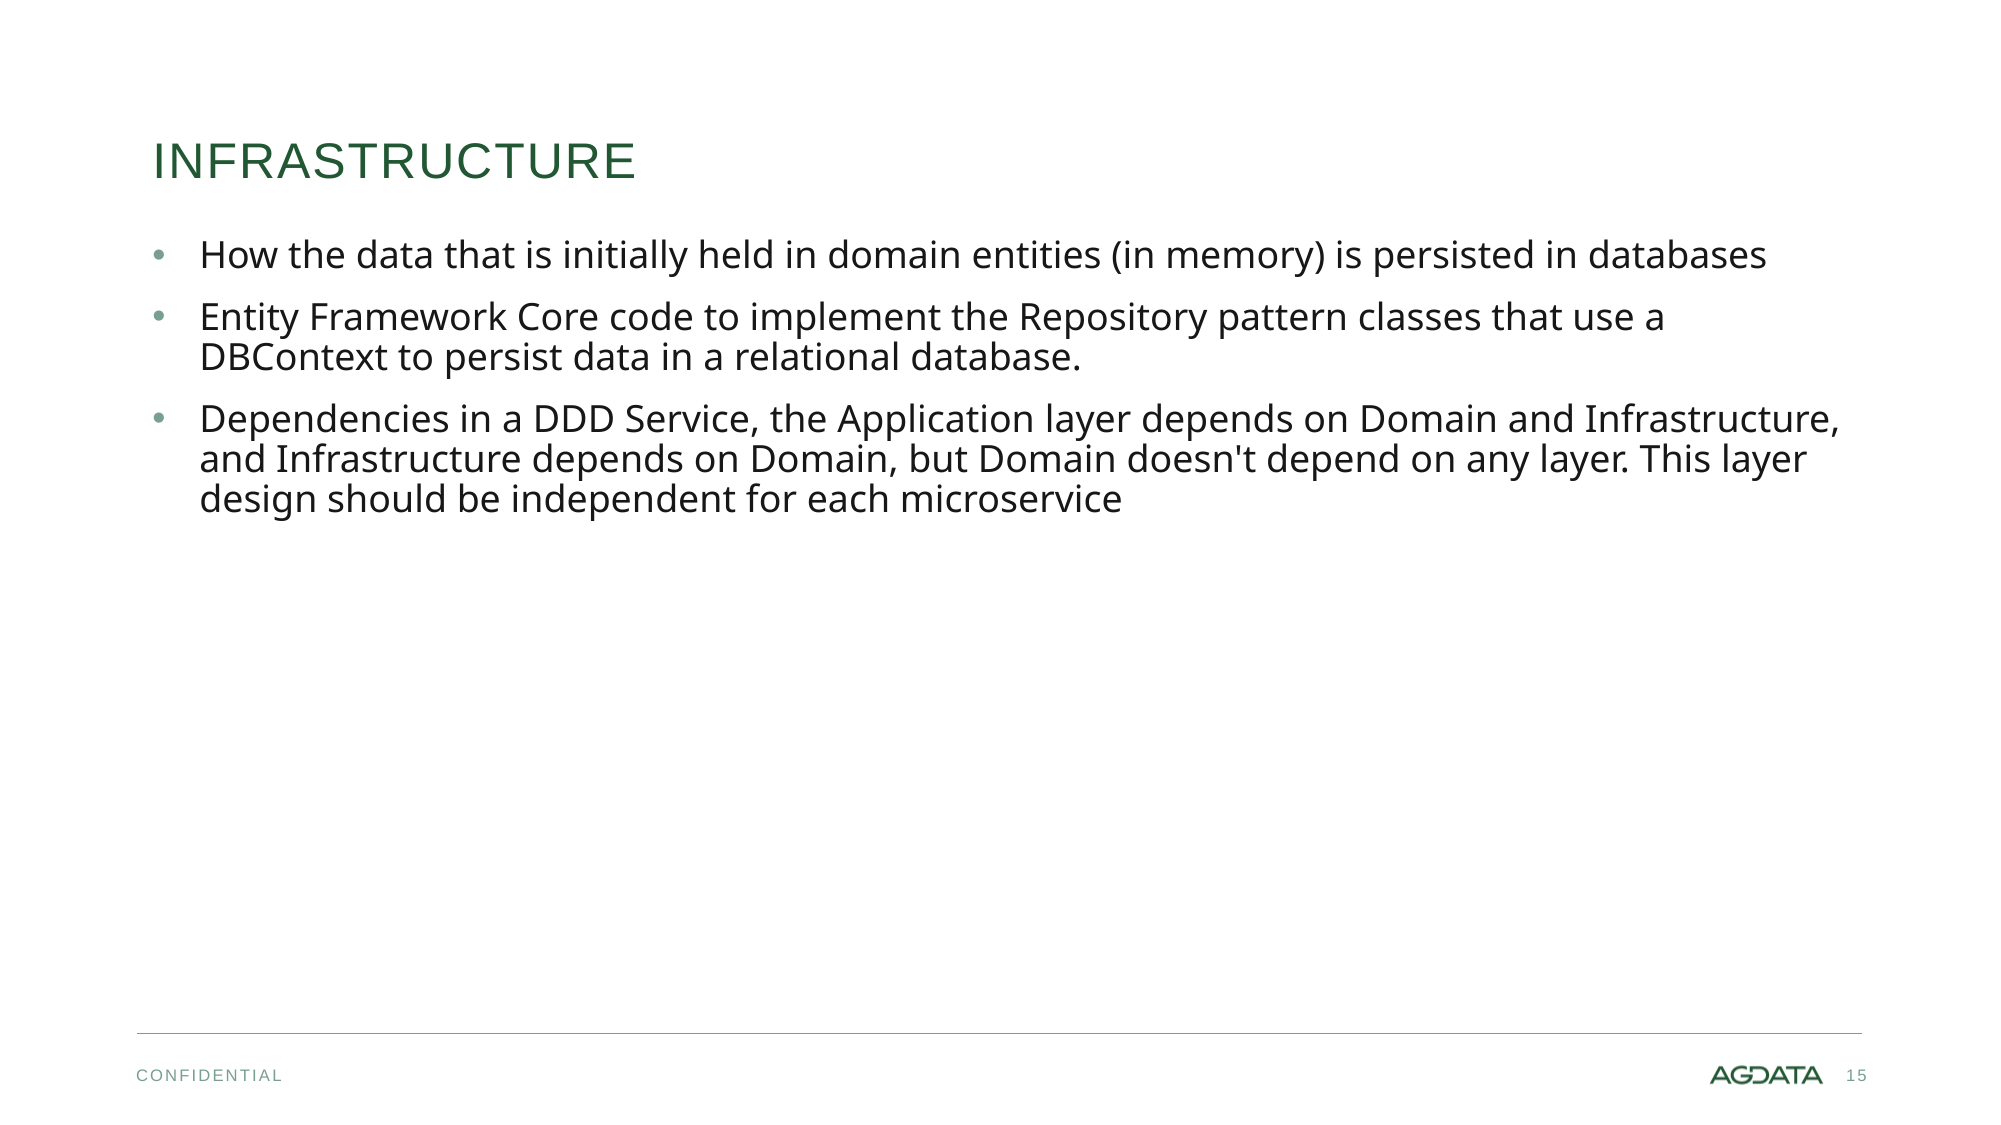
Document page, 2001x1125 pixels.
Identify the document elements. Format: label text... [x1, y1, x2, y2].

title infrastructure [137, 59, 1863, 197]
picture [1692, 1048, 1841, 1102]
list How the data that is initially held in domain entities (in memory) is persisted in databases Entity Framework Core code to implement the Repository pattern classes that use a DBContext to persist data in a relational database. Dependencies in a DDD Service, the Application layer depends on Domain and Infrastructure, and Infrastructure depends on Domain, but Domain doesn't depend on any layer. This layer design should be independent for each microservice [137, 229, 1863, 1000]
